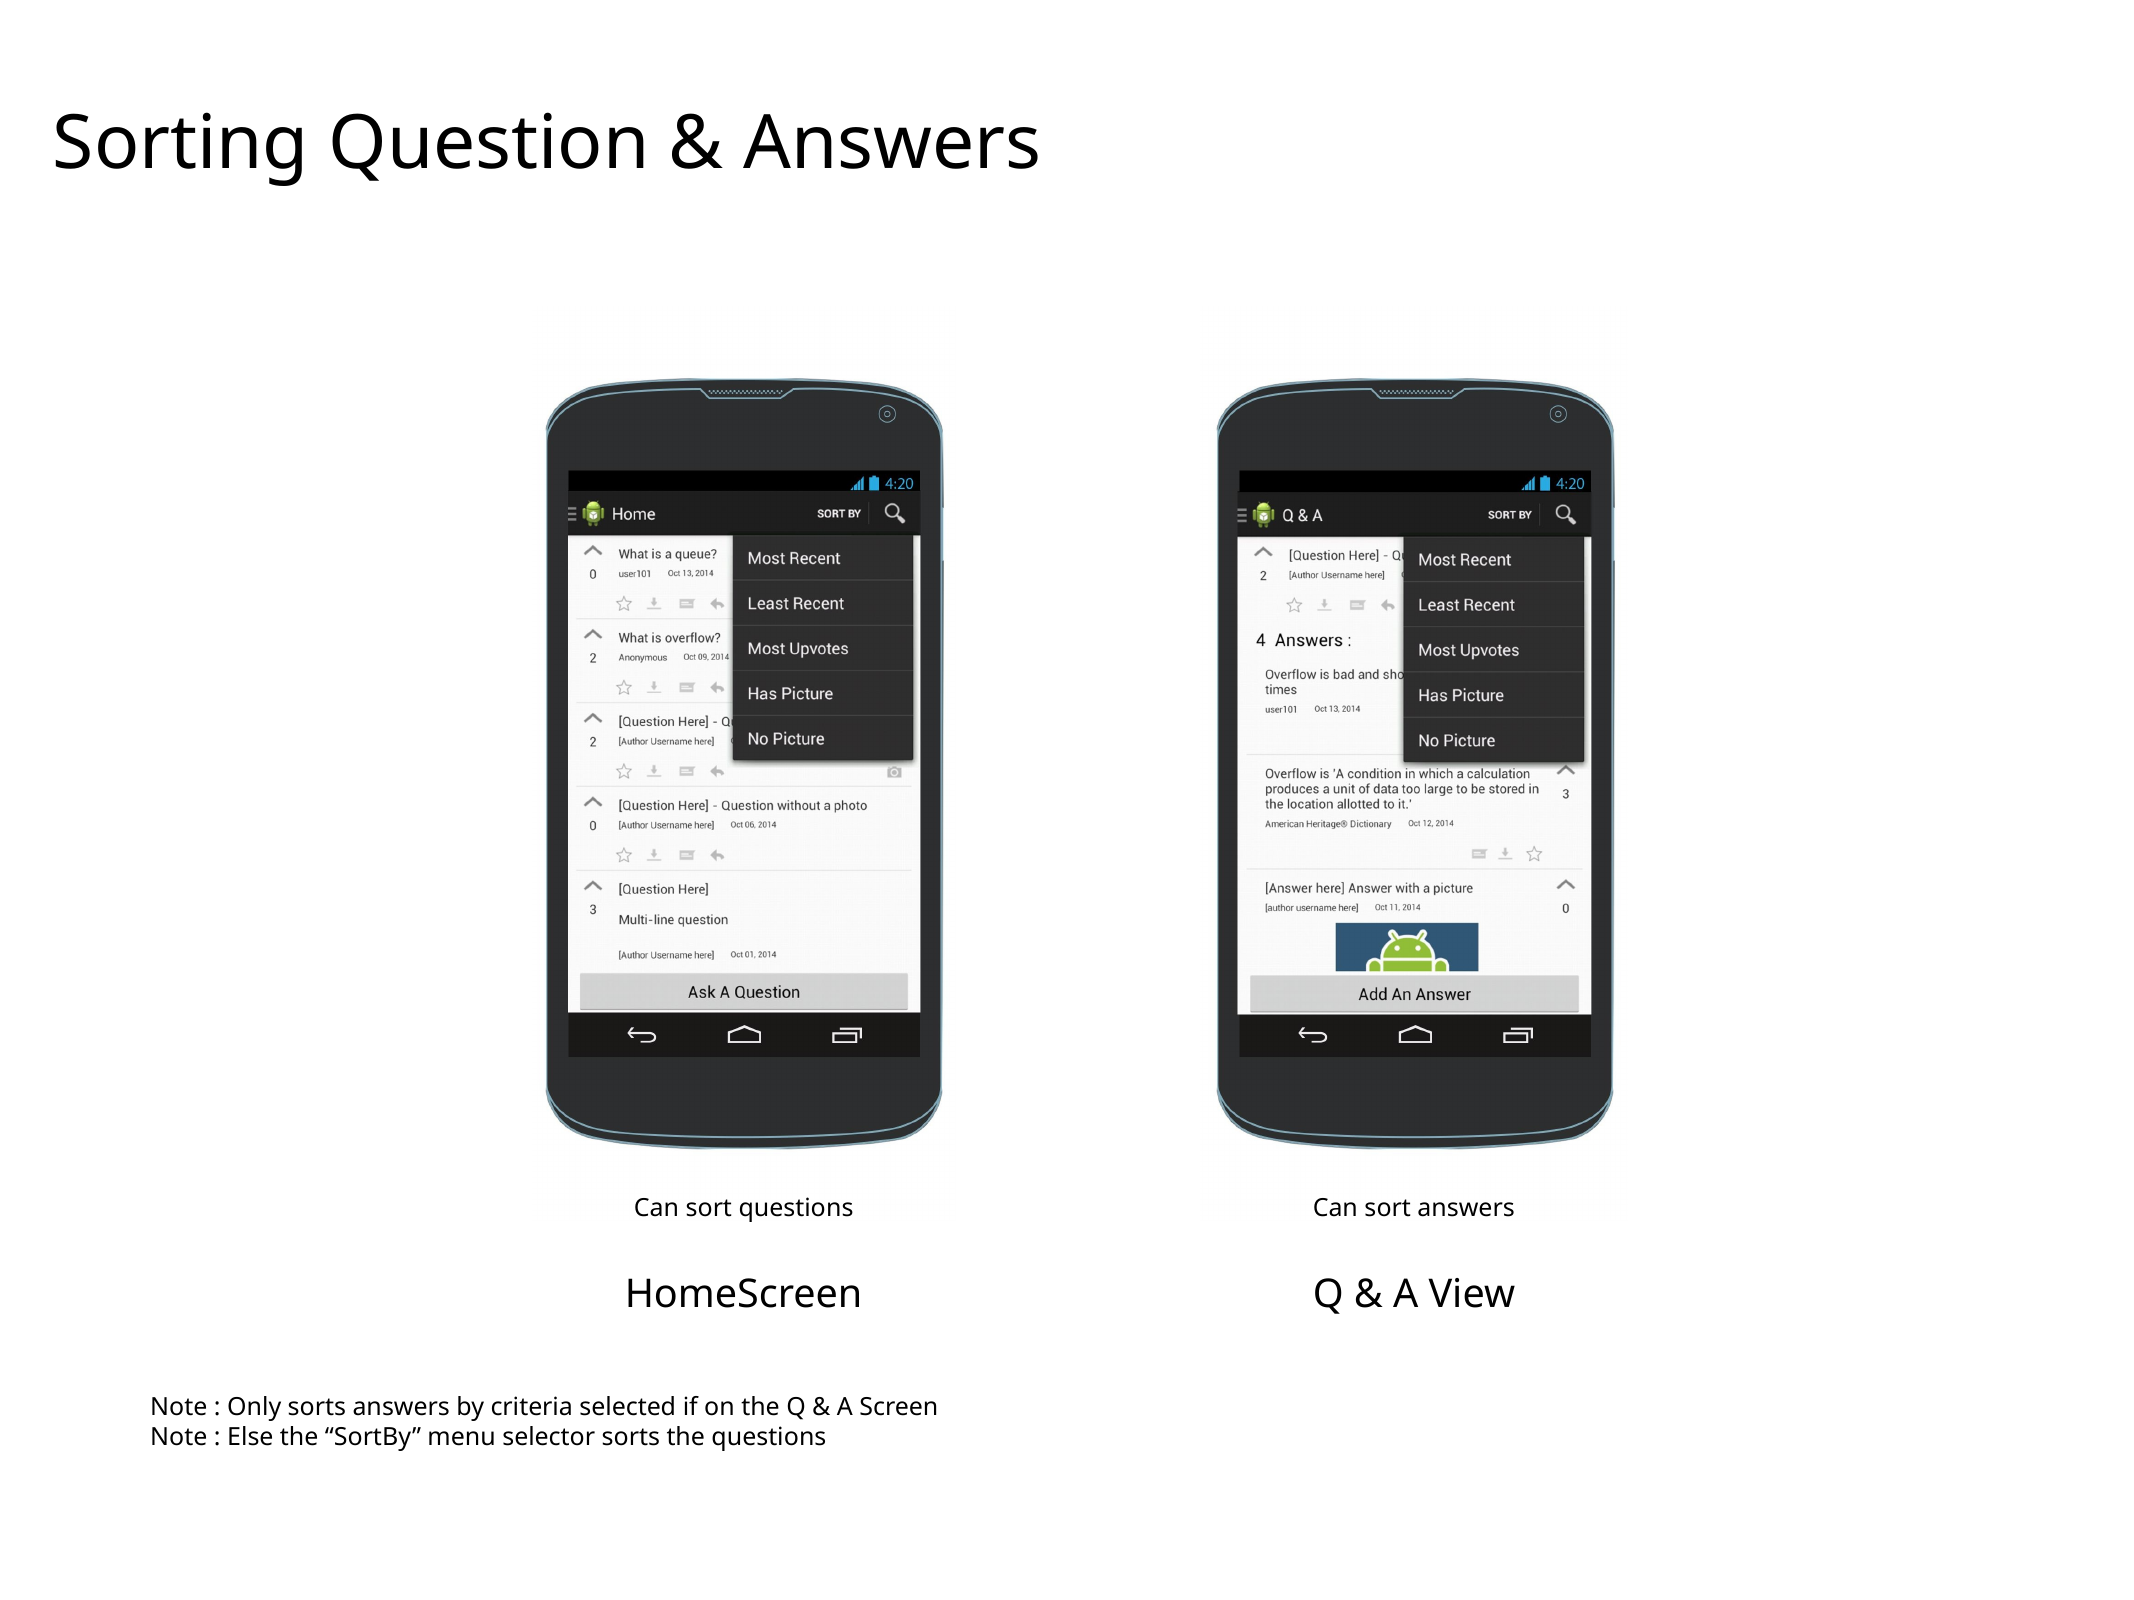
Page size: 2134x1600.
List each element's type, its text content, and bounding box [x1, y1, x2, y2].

text_box Sorting Question & Answers [52, 93, 1043, 184]
picture [1199, 305, 1629, 1221]
picture [531, 305, 956, 1221]
text_box Q & A View [1312, 1267, 1516, 1315]
text_box HomeScreen [624, 1267, 863, 1315]
text_box Note : Only sorts answers by criteria selected if on the Q & A Screen Note : Else the “SortBy” menu selector sorts the questions [150, 1390, 940, 1451]
